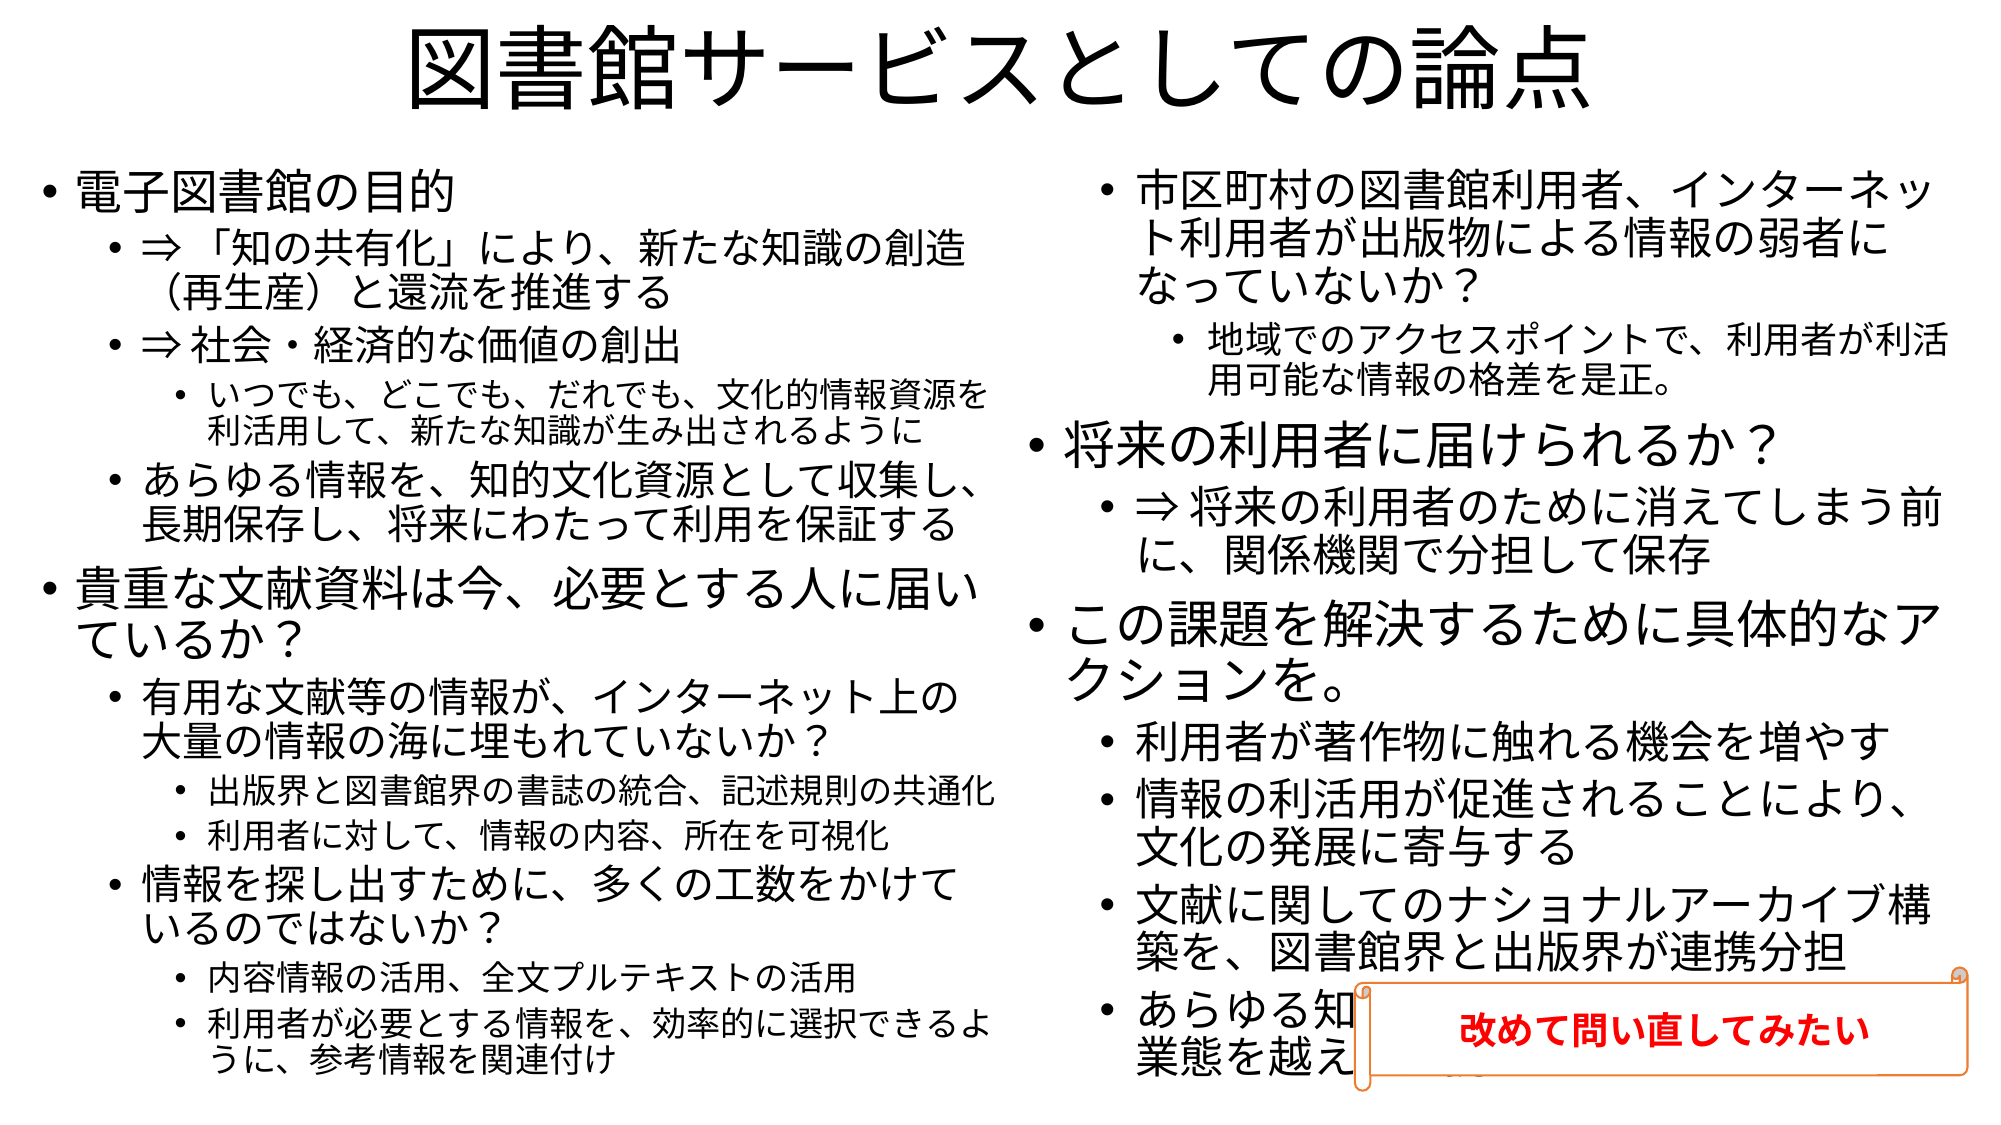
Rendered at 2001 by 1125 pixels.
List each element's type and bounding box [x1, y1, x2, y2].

text_box [1353, 966, 1969, 1092]
list [26, 160, 1972, 1125]
title [26, 14, 1972, 130]
